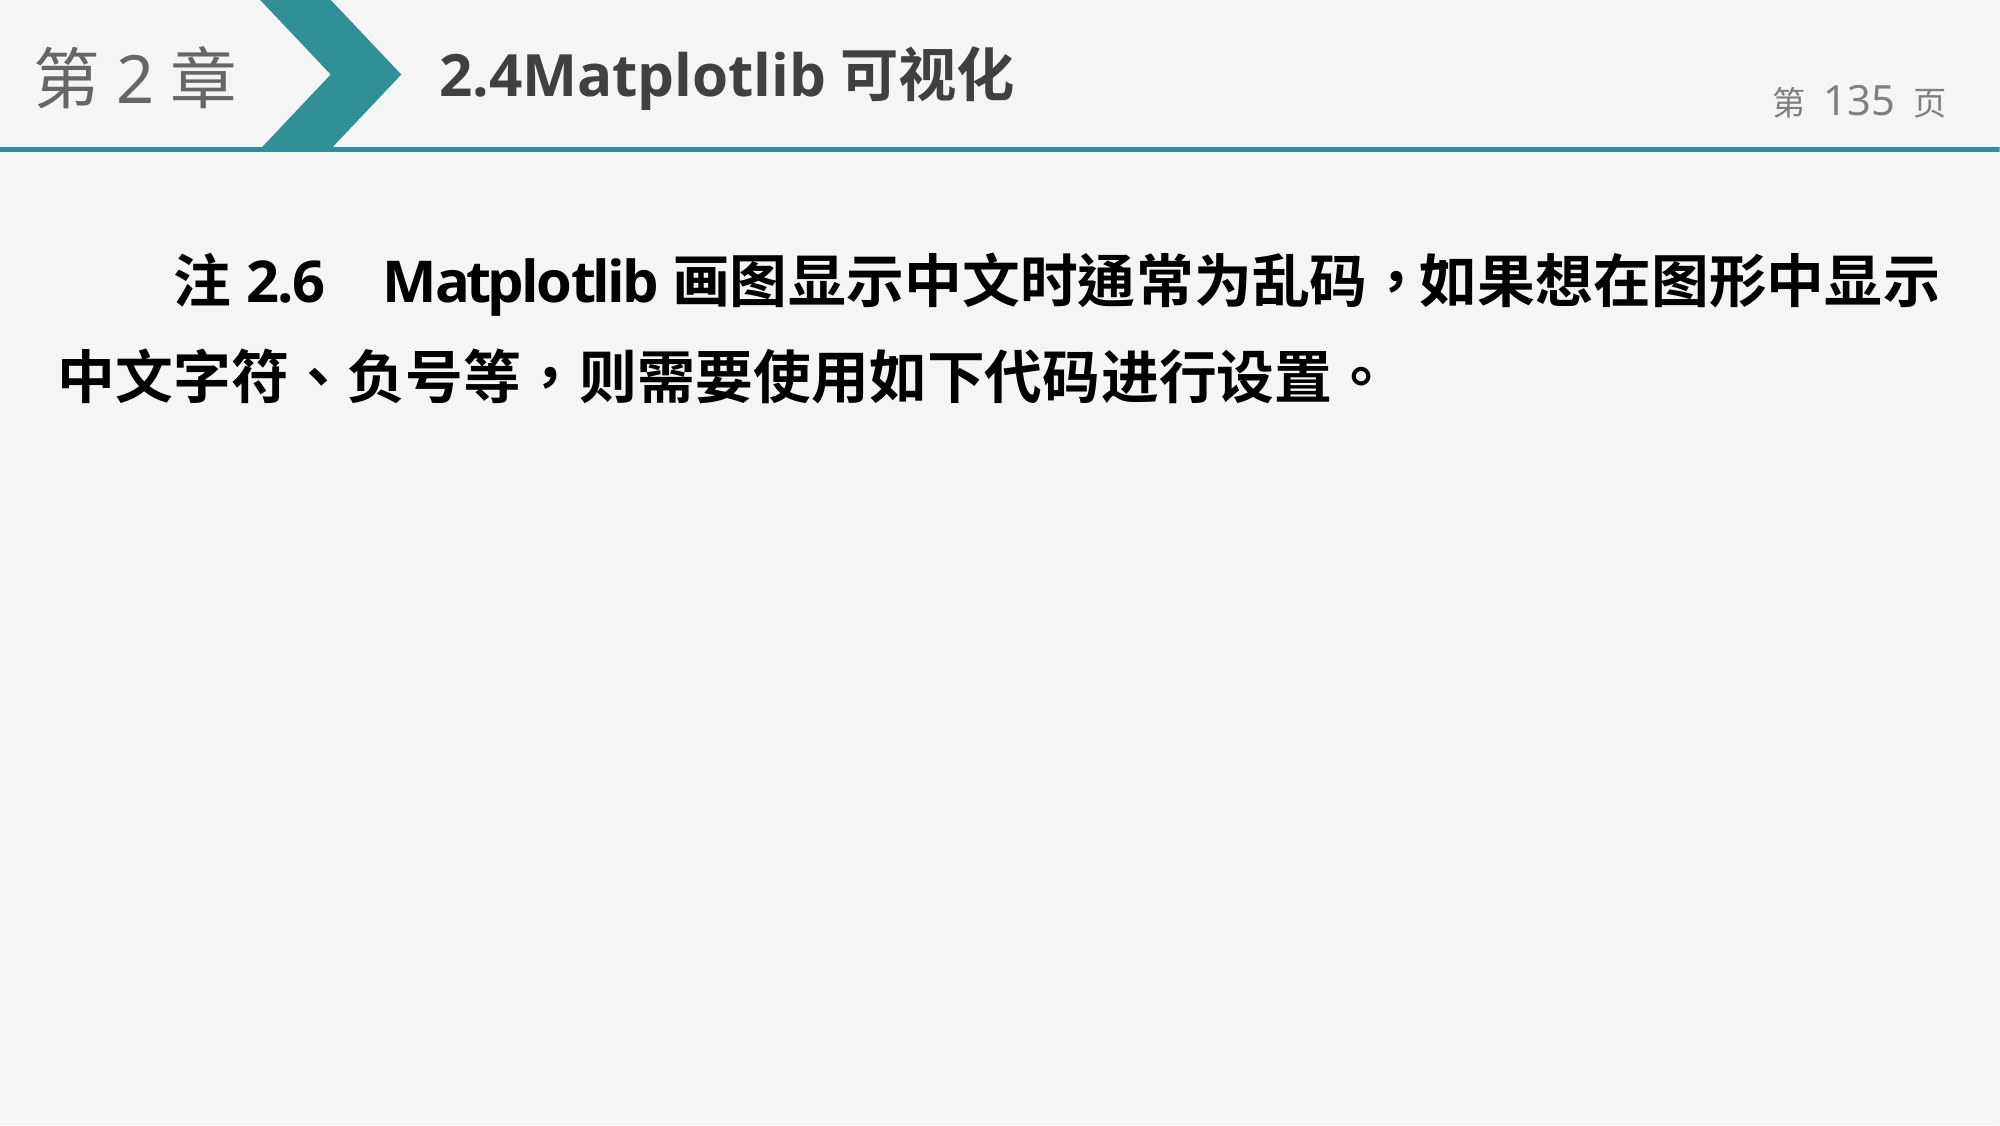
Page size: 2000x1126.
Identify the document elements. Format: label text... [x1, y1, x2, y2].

text_box 2.4Matplotlib可视化 [424, 31, 1366, 116]
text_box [57, 217, 1937, 861]
text_box [258, 0, 403, 148]
text_box 第2章 [19, 29, 253, 125]
